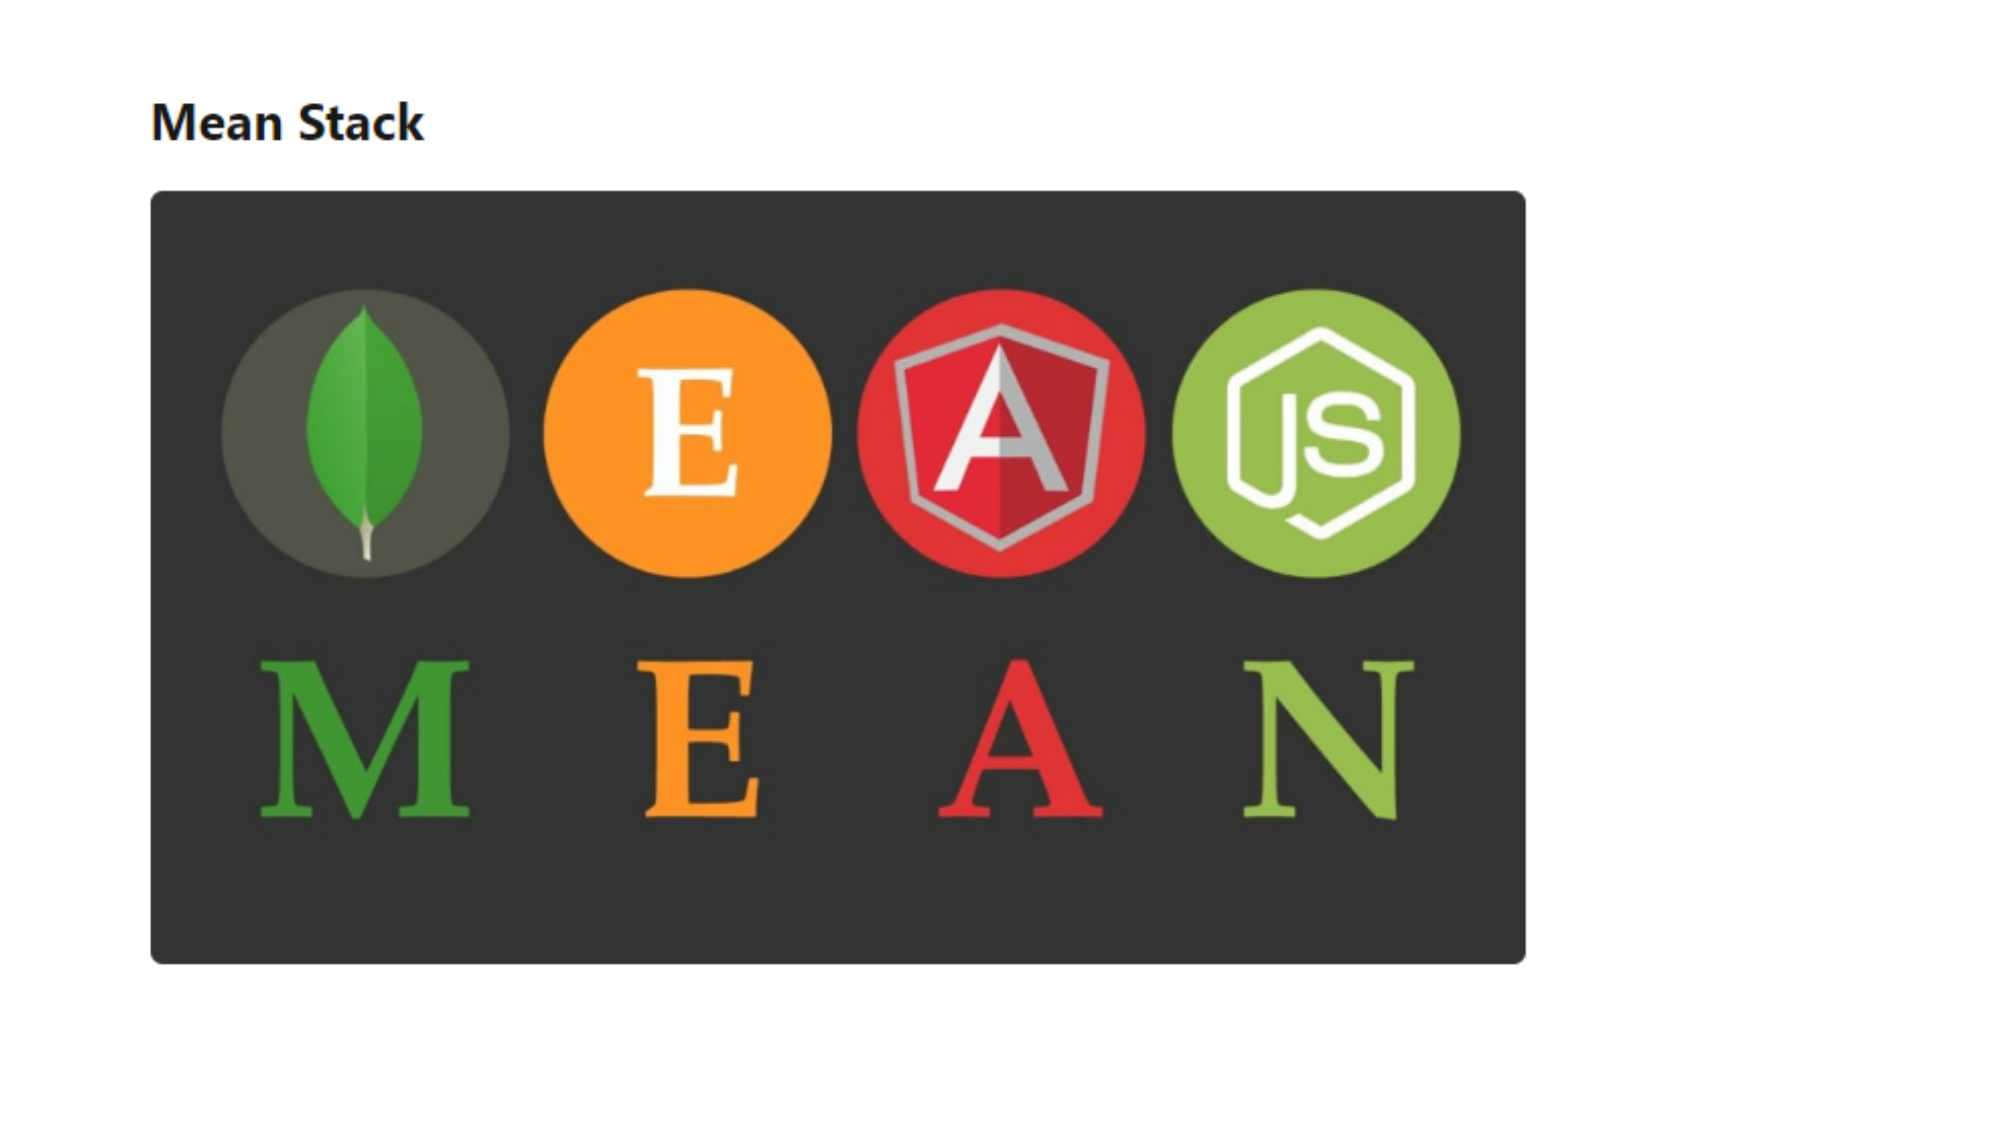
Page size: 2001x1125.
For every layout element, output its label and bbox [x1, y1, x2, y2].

picture [137, 94, 1577, 985]
